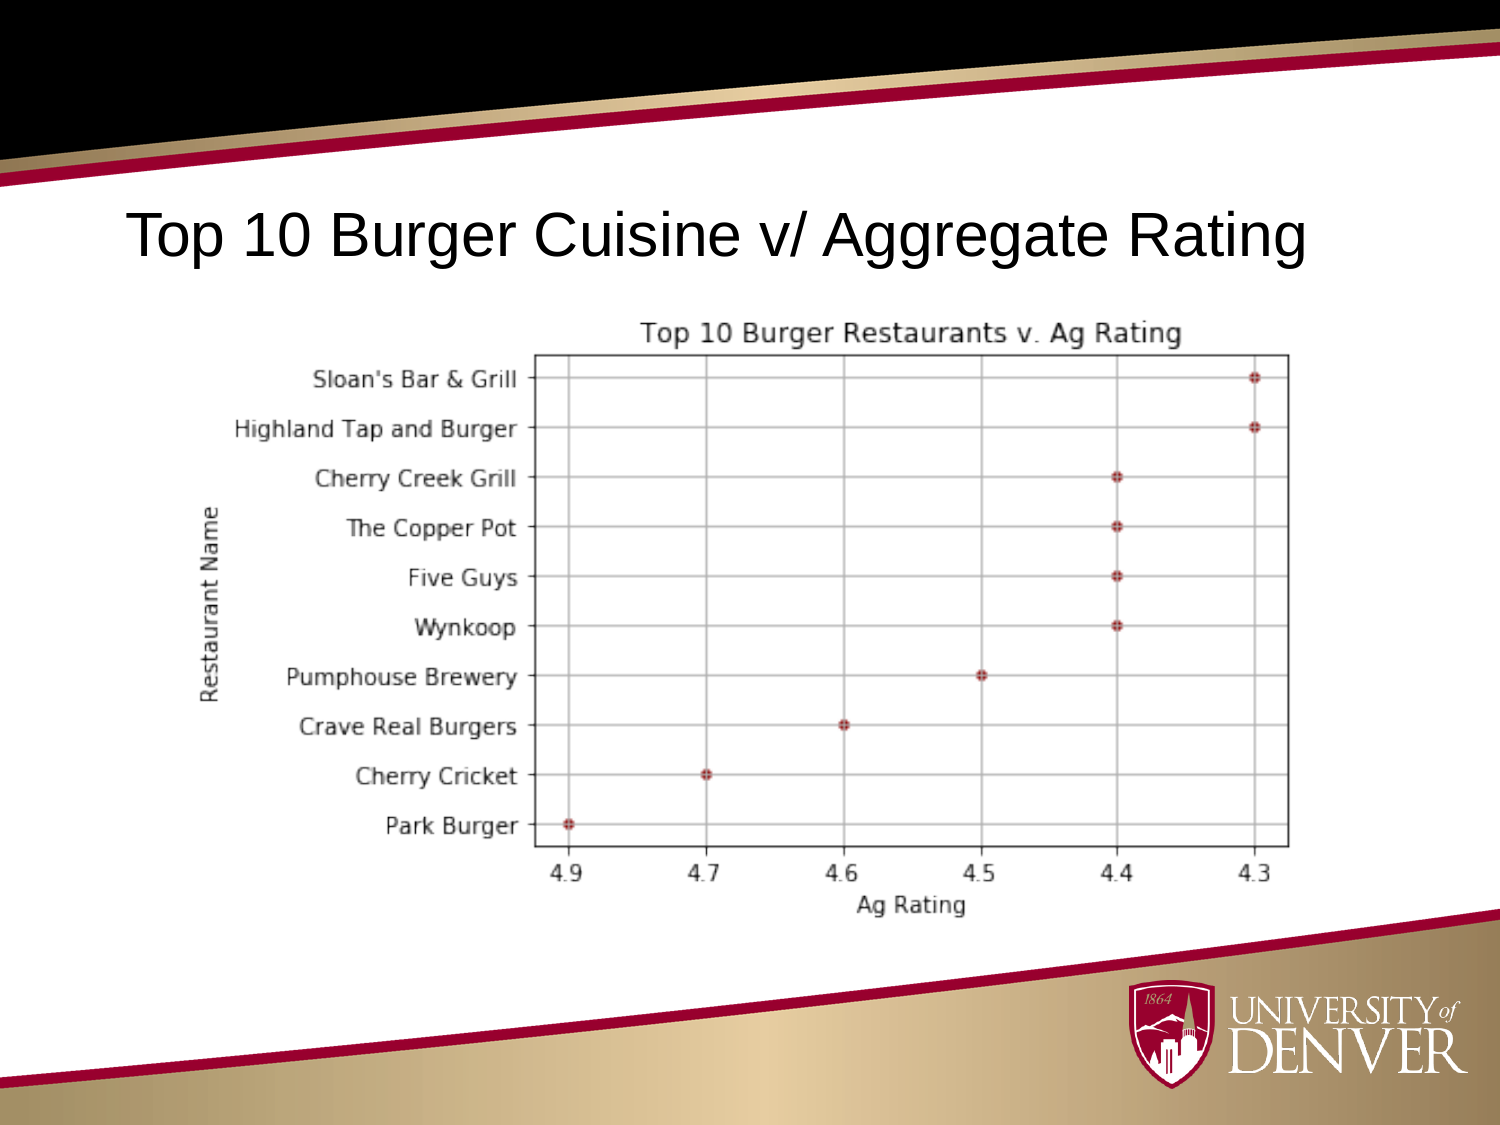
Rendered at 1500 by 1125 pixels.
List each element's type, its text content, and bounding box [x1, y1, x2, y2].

text_box Top 10 Burger Cuisine v/ Aggregate Rating [110, 179, 1483, 288]
picture [0, 0, 1500, 1125]
